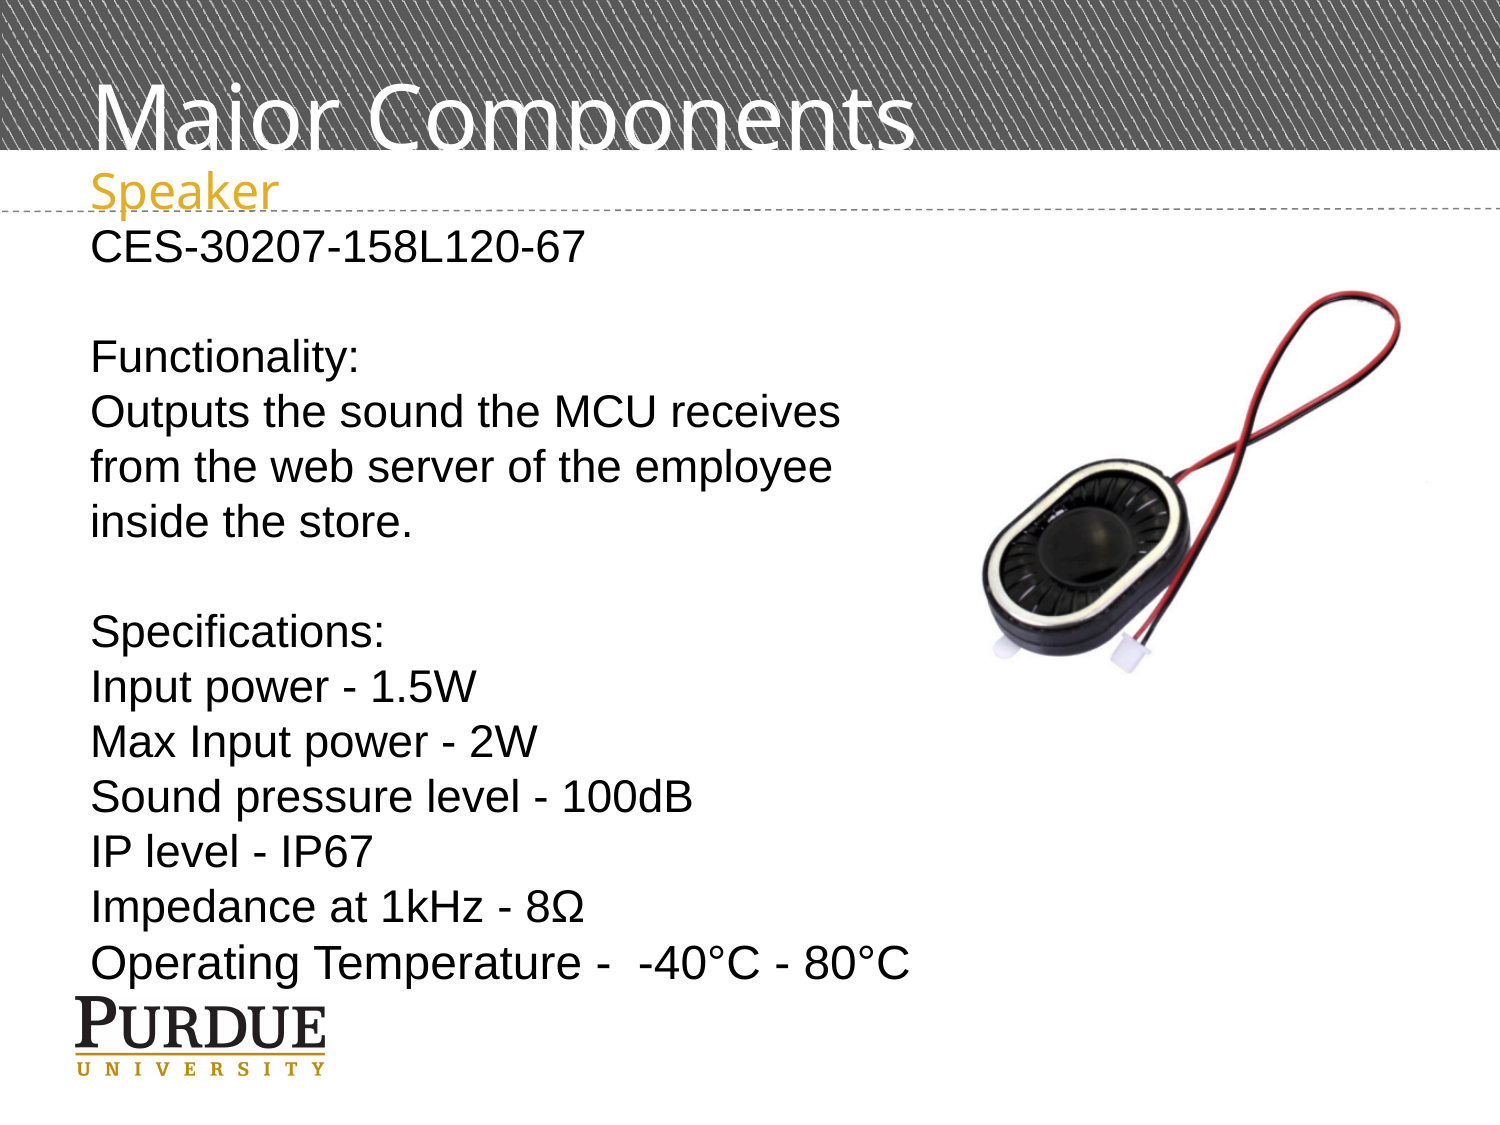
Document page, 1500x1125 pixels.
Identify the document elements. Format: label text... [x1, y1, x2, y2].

title Major Components [75, 51, 1427, 175]
list Speaker [75, 151, 1425, 225]
picture [2, 0, 1500, 151]
list CES-30207-158L120-67 Functionality: Outputs the sound the MCU receives from the web server of the employee inside the store. Specifications: Input power - 1.5W Max Input power - 2W Sound pressure level - 100dB IP level - IP67 Impedance at 1kHz - 8Ω Operating Temperature - -40°C - 80°C [75, 225, 932, 1080]
picture [857, 246, 1500, 774]
